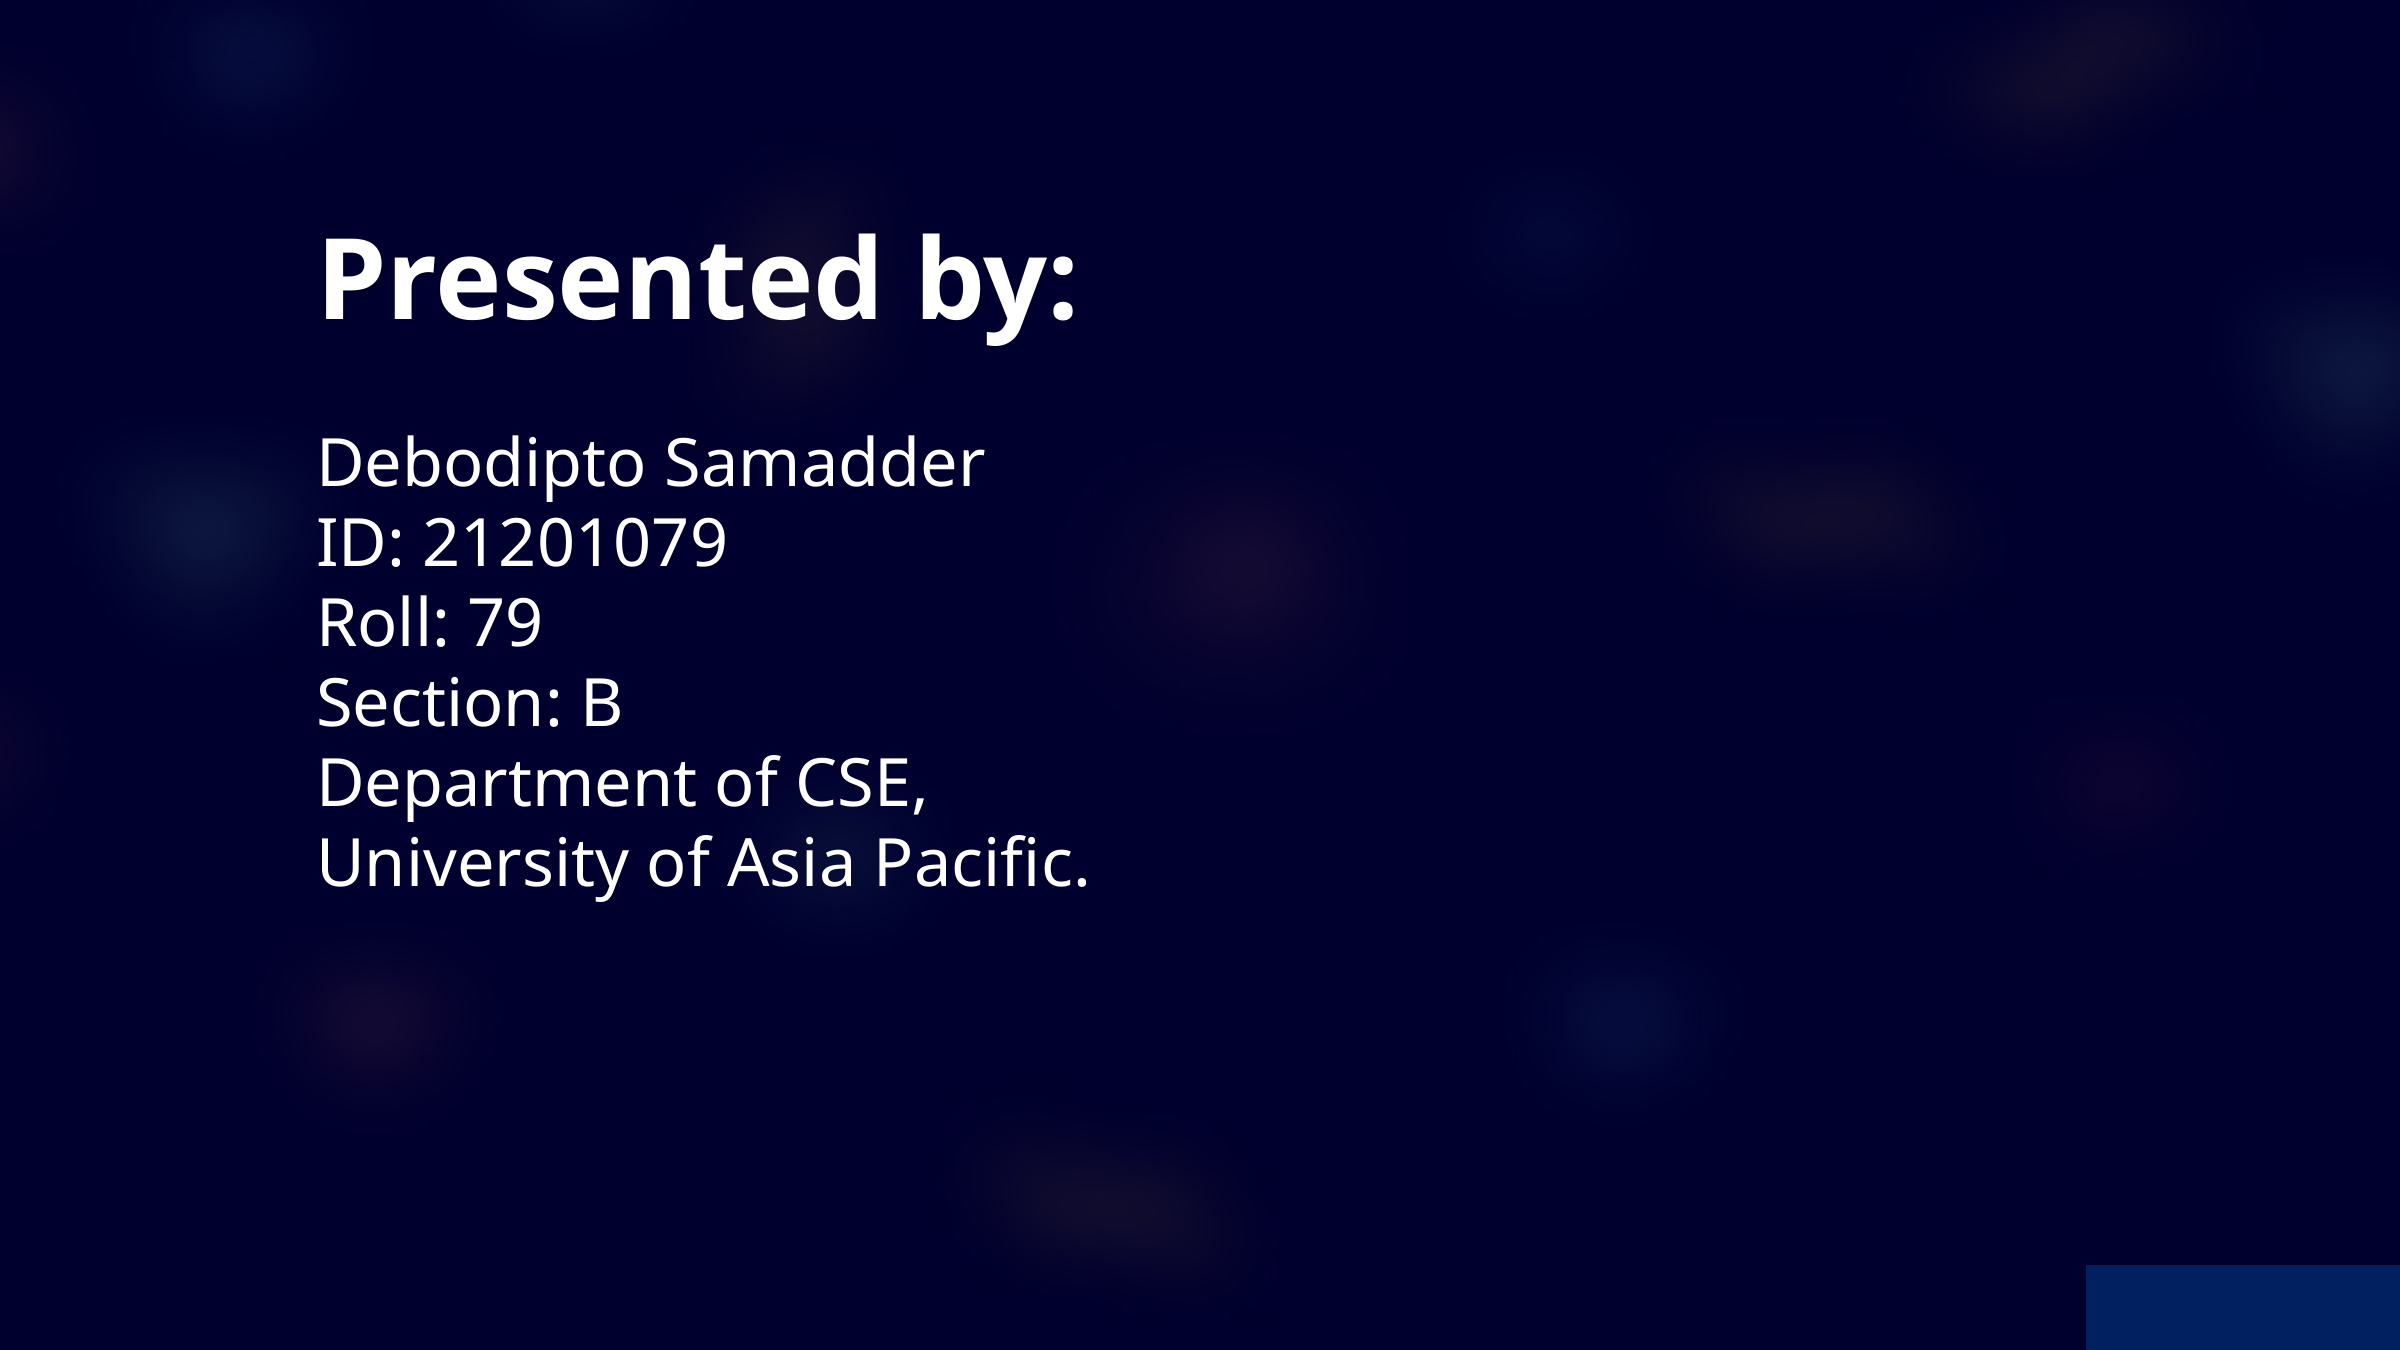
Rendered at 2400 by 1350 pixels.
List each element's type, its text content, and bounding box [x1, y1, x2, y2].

text_box Presented by: [316, 227, 1240, 343]
text_box Debodipto Samadder ID: 21201079 Roll: 79 Section: B Department of CSE, University of Asia Pacific. [316, 420, 1119, 784]
text_box [137, 784, 2263, 847]
text_box [2086, 1265, 2400, 1350]
